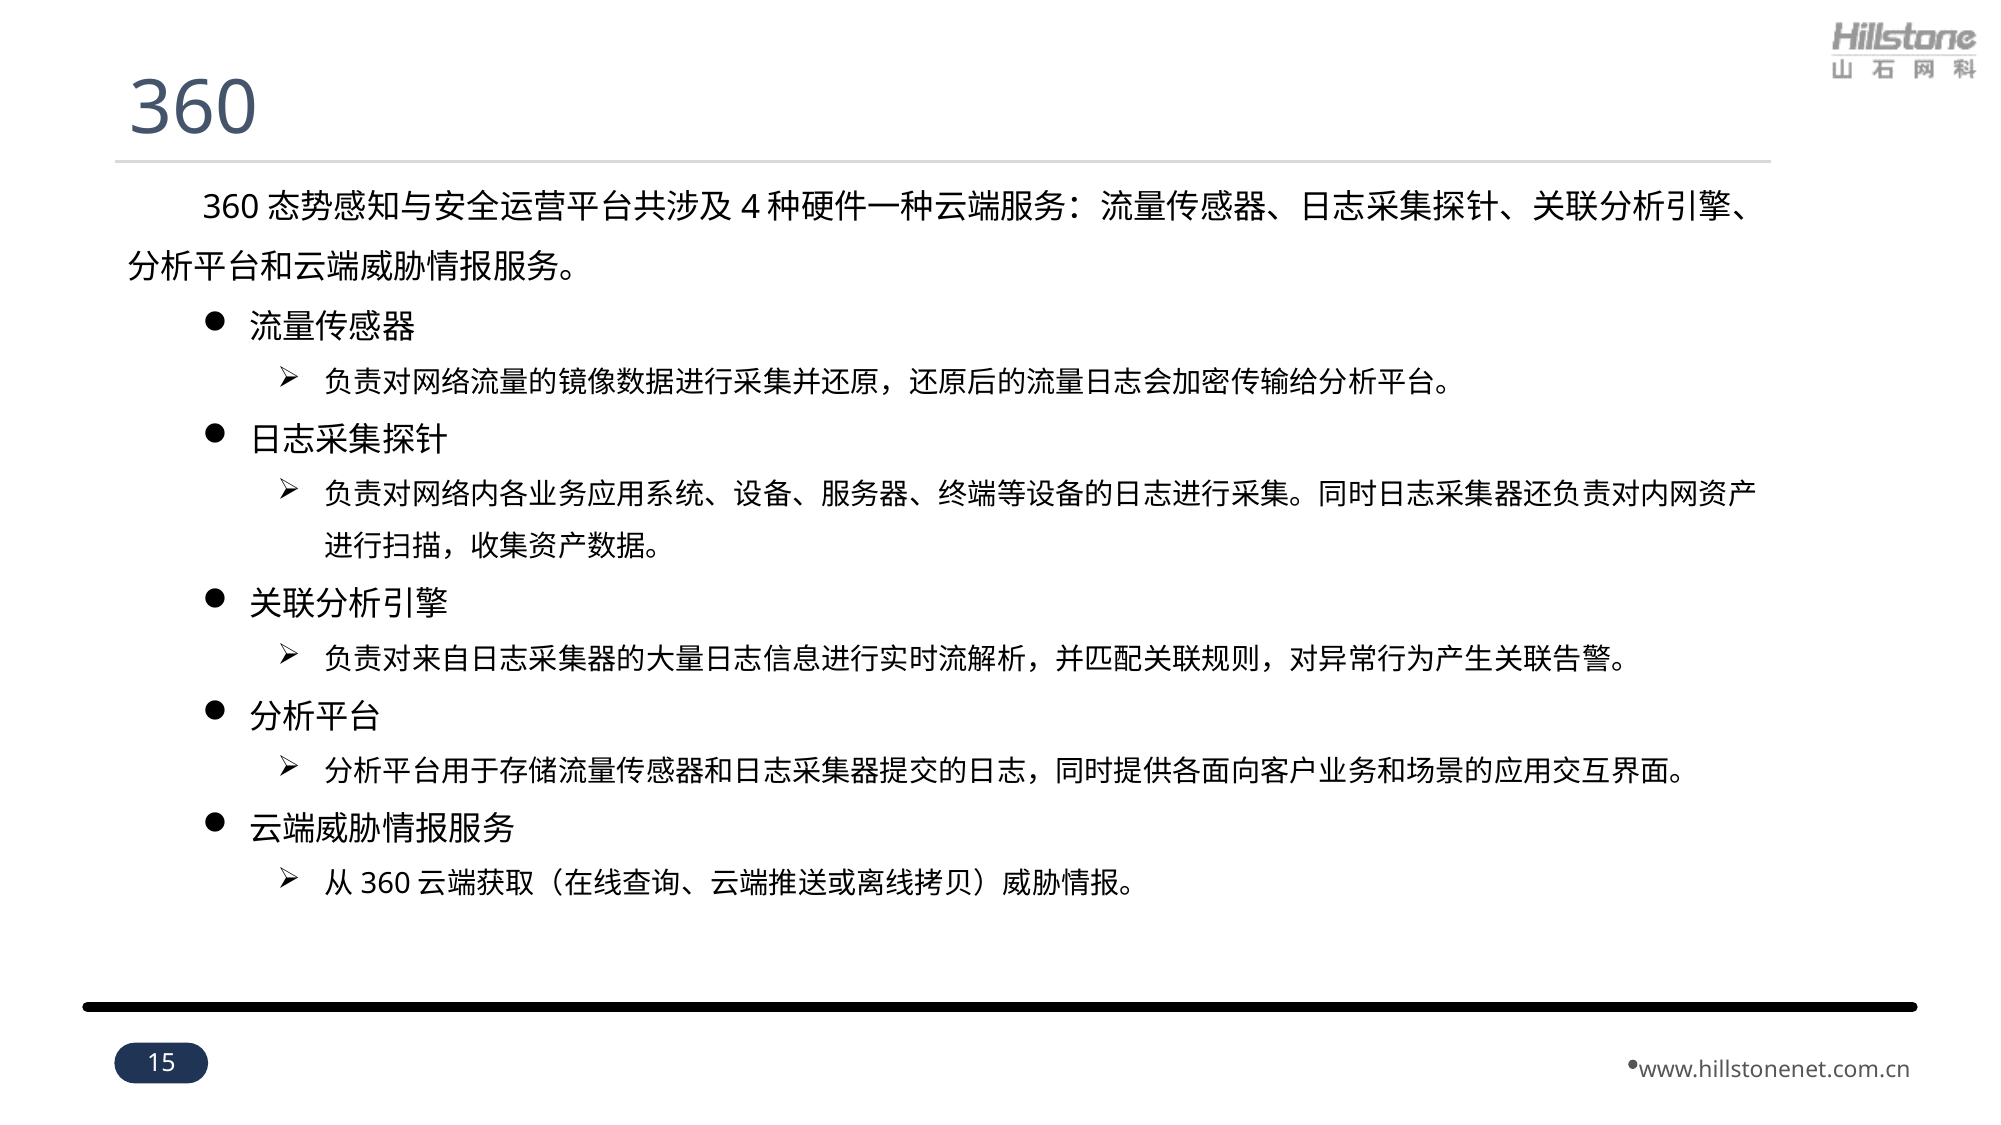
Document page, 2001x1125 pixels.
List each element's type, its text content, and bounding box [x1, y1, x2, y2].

slide_number 15 [114, 1042, 209, 1084]
title 360 [114, 59, 1724, 158]
picture [1817, 13, 1989, 85]
list 360态势感知与安全运营平台共涉及4种硬件一种云端服务：流量传感器、日志采集探针、关联分析引擎、分析平台和云端威胁情报服务。 流量传感器 负责对网络流量的镜像数据进行采集并还原，还原后的流量日志会加密传输给分析平台。 日志采集探针 负责对网络内各业务应用系统、设备、服务器、终端等设备的日志进行采集。同时日志采集器还负责对内网资产进行扫描，收集资产数据。 关联分析引擎 负责对来自日志采集器的大量日志信息进行实时流解析，并匹配关联规则，对异常行为产生关联告警。 分析平台 分析平台用于存储流量传感器和日志采集器提交的日志，同时提供各面向客户业务和场景的应用交互界面。 云端威胁情报服务 从360云端获取（在线查询、云端推送或离线拷贝）威胁情报。 [112, 158, 1789, 949]
